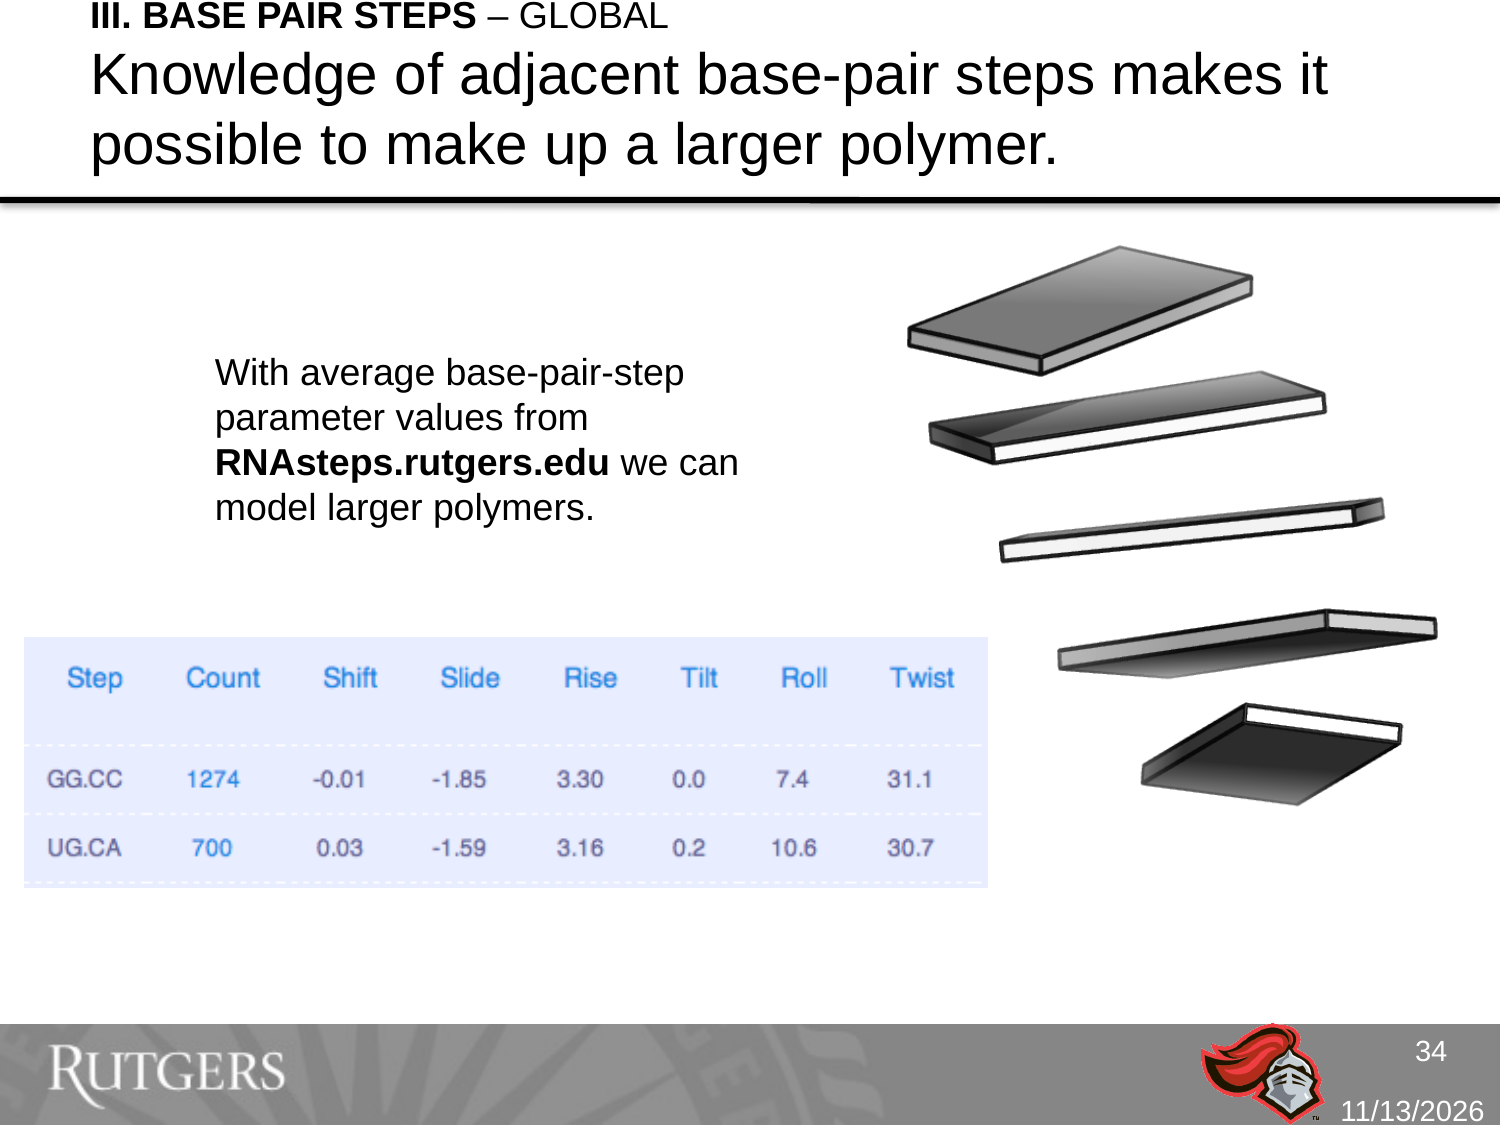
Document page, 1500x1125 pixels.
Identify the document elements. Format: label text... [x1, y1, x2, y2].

title III. BASE PAIR STEPS – GLOBAL Knowledge of adjacent base-pair steps makes it possible to make up a larger polymer. [74, 0, 1426, 176]
picture [24, 237, 1443, 888]
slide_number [1149, 1084, 1500, 1125]
slide_number 34 [1362, 1024, 1463, 1063]
picture [0, 1023, 1500, 1125]
text_box With average base-pair-step parameter values from RNAsteps.rutgers.edu we can model larger polymers. [199, 340, 765, 536]
